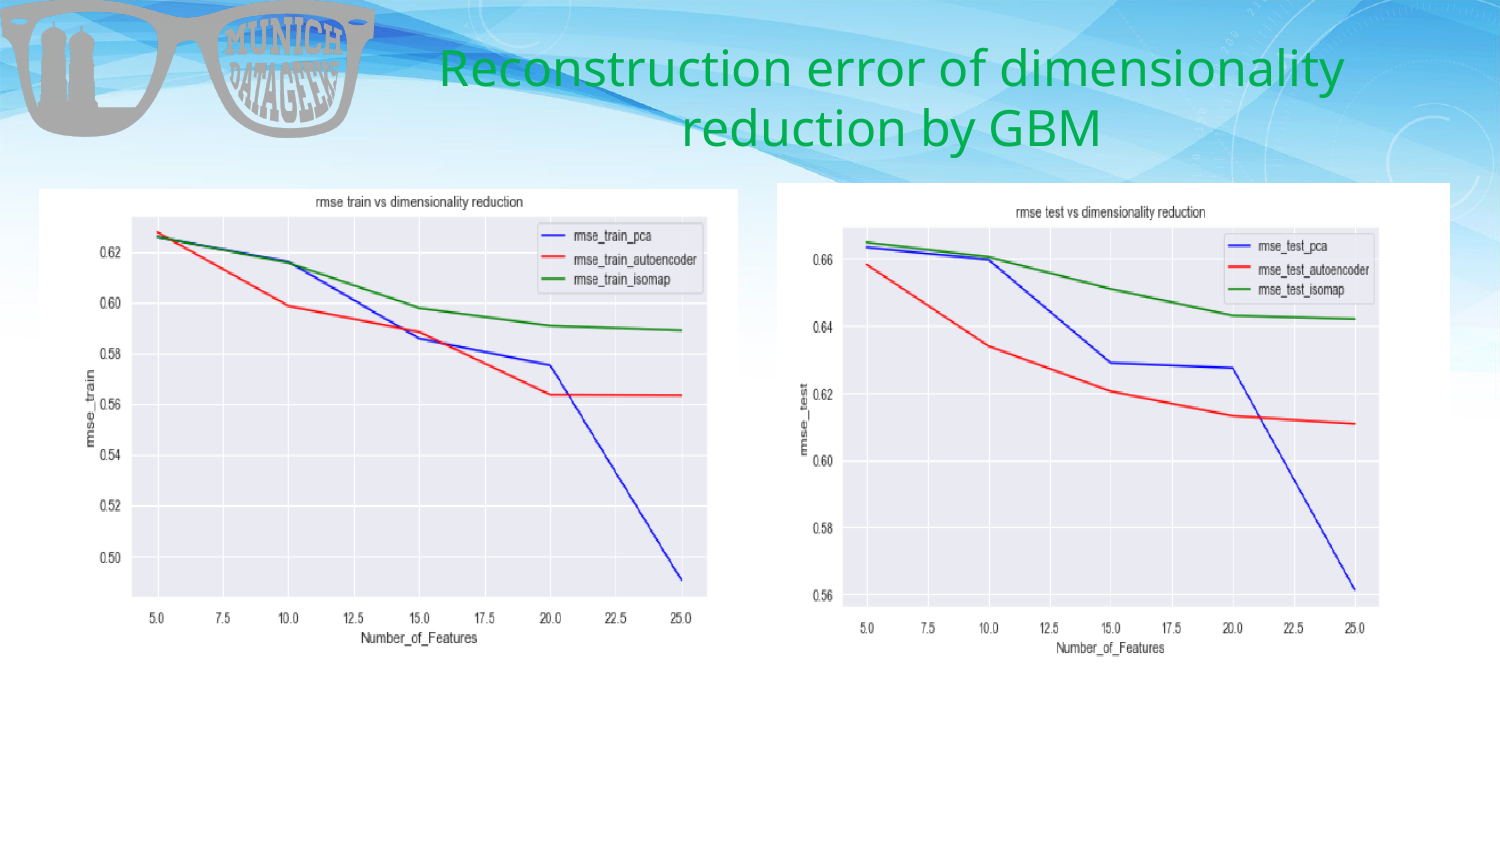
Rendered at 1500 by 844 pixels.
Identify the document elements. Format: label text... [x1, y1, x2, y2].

picture [0, 0, 1500, 844]
text_box Reconstruction error of dimensionality reduction by GBM [418, 29, 1366, 164]
